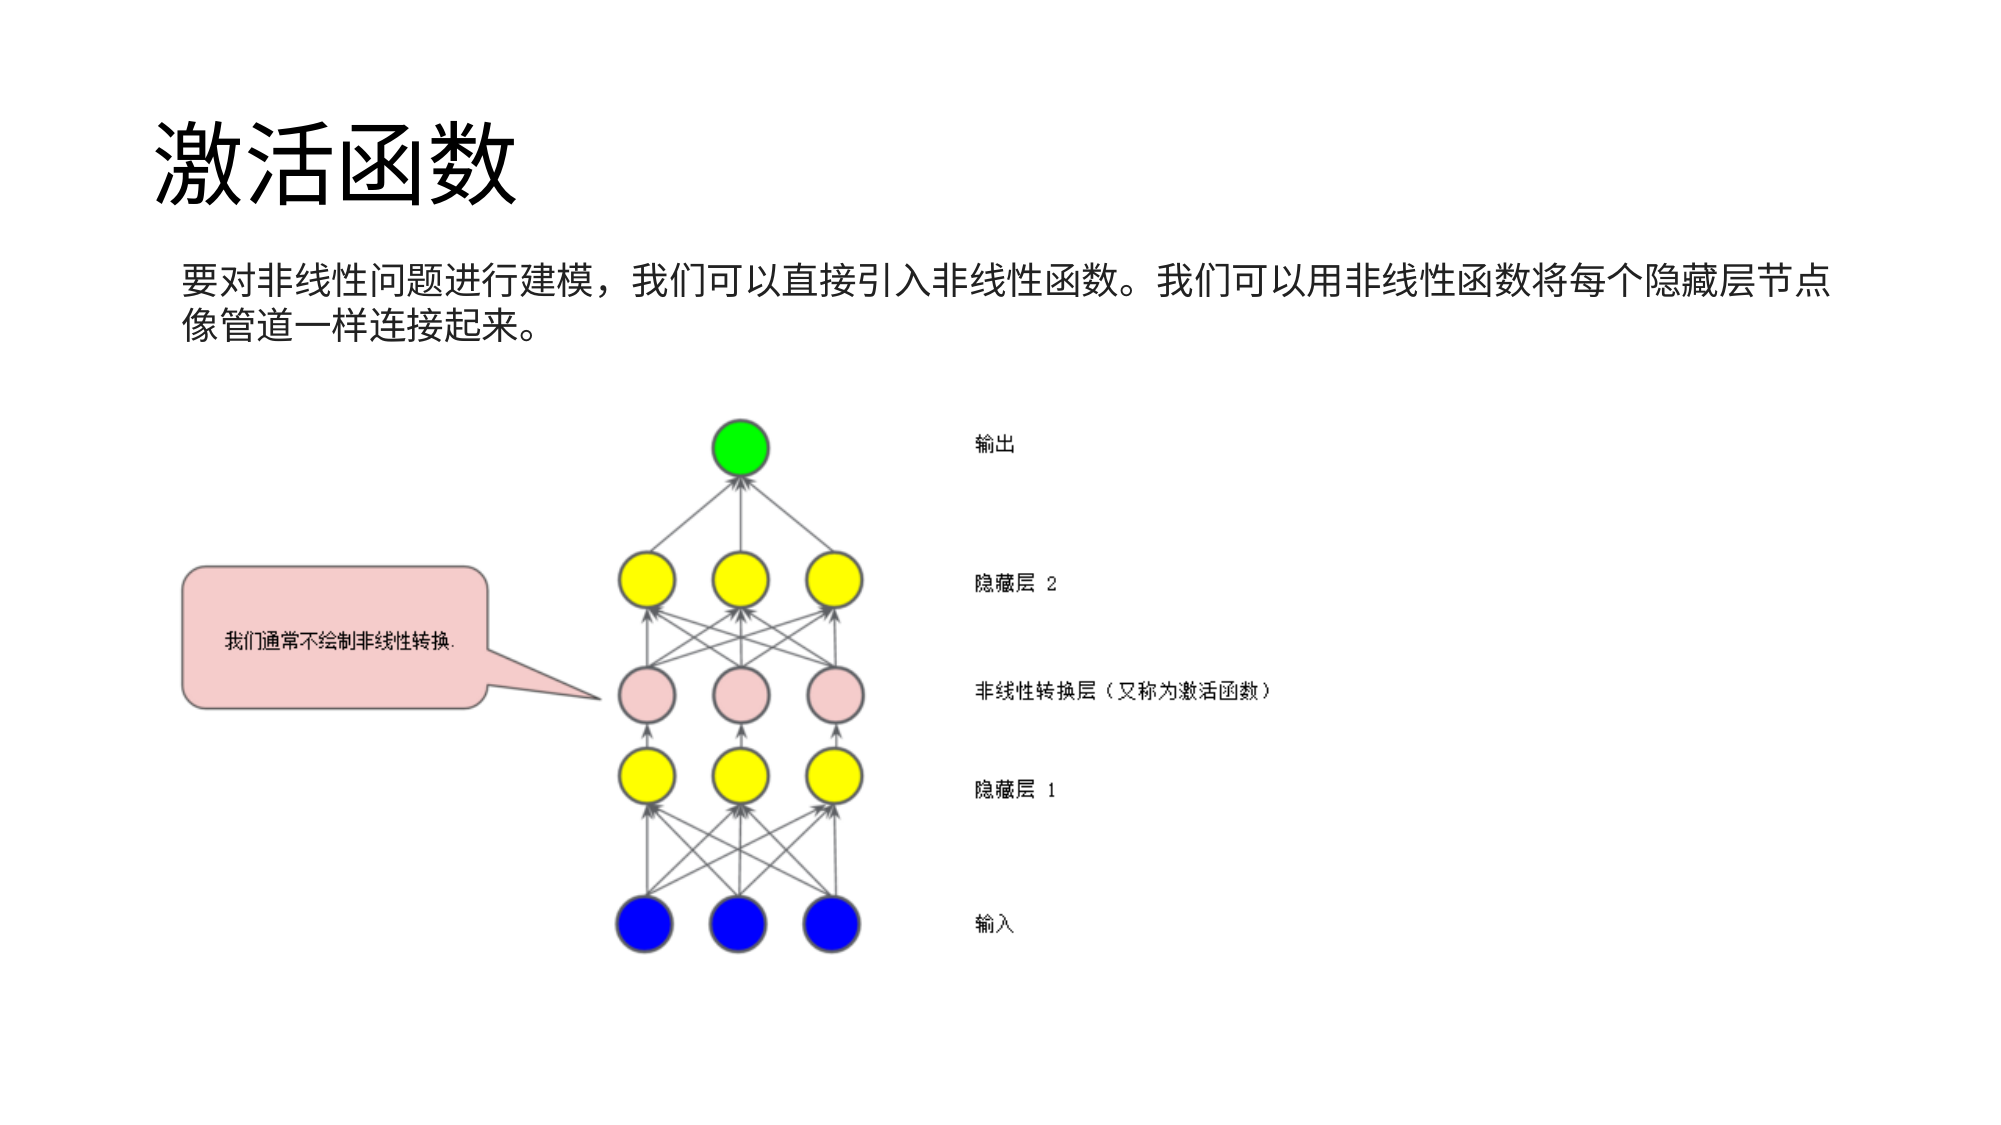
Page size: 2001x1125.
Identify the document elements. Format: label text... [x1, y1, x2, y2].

picture [166, 411, 1289, 980]
text_box 要对非线性问题进行建模，我们可以直接引入非线性函数。我们可以用非线性函数将每个隐藏层节点像管道一样连接起来。 [166, 250, 1863, 355]
title 激活函数 [137, 59, 1863, 278]
